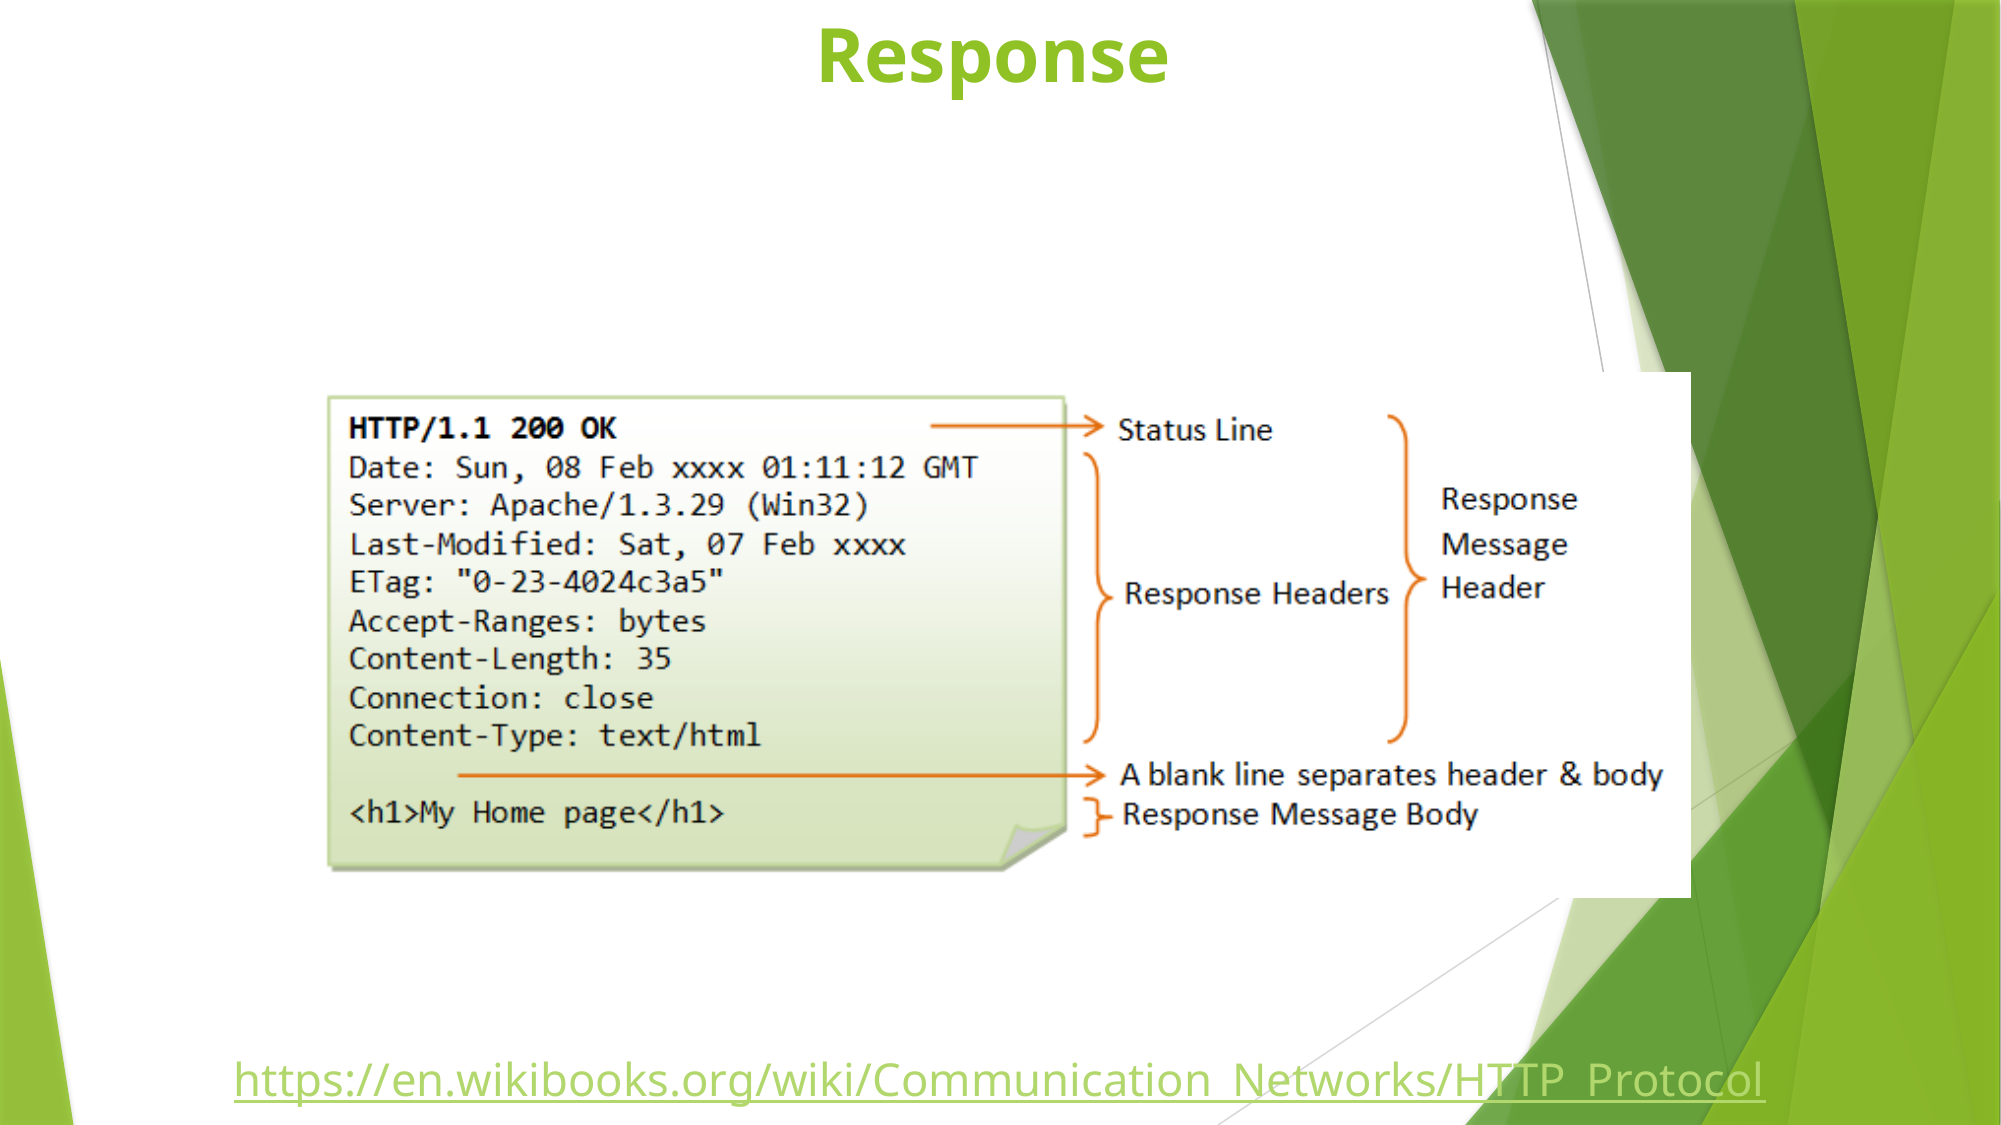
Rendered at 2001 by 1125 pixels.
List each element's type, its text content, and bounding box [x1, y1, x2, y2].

picture [305, 372, 1692, 899]
list https://en.wikibooks.org/wiki/Communication_Networks/HTTP_Protocol [0, 87, 2000, 1125]
title Response [111, 0, 1875, 87]
